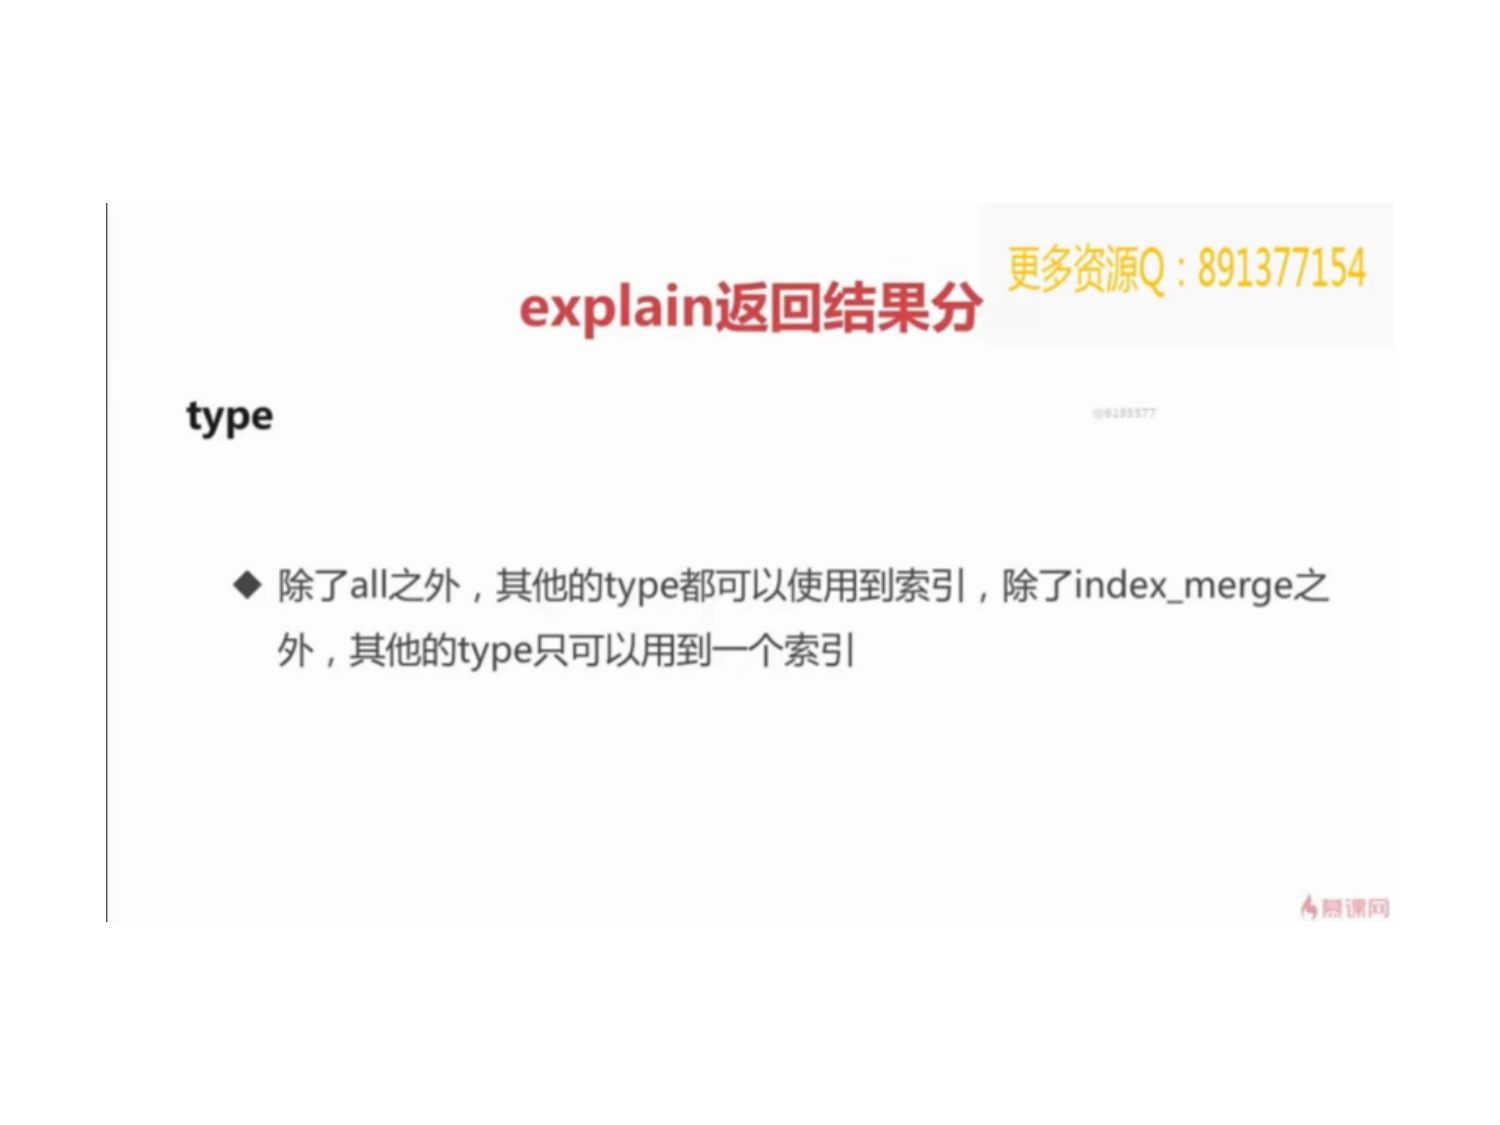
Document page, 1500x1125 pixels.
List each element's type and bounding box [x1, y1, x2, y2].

picture [105, 202, 1394, 923]
